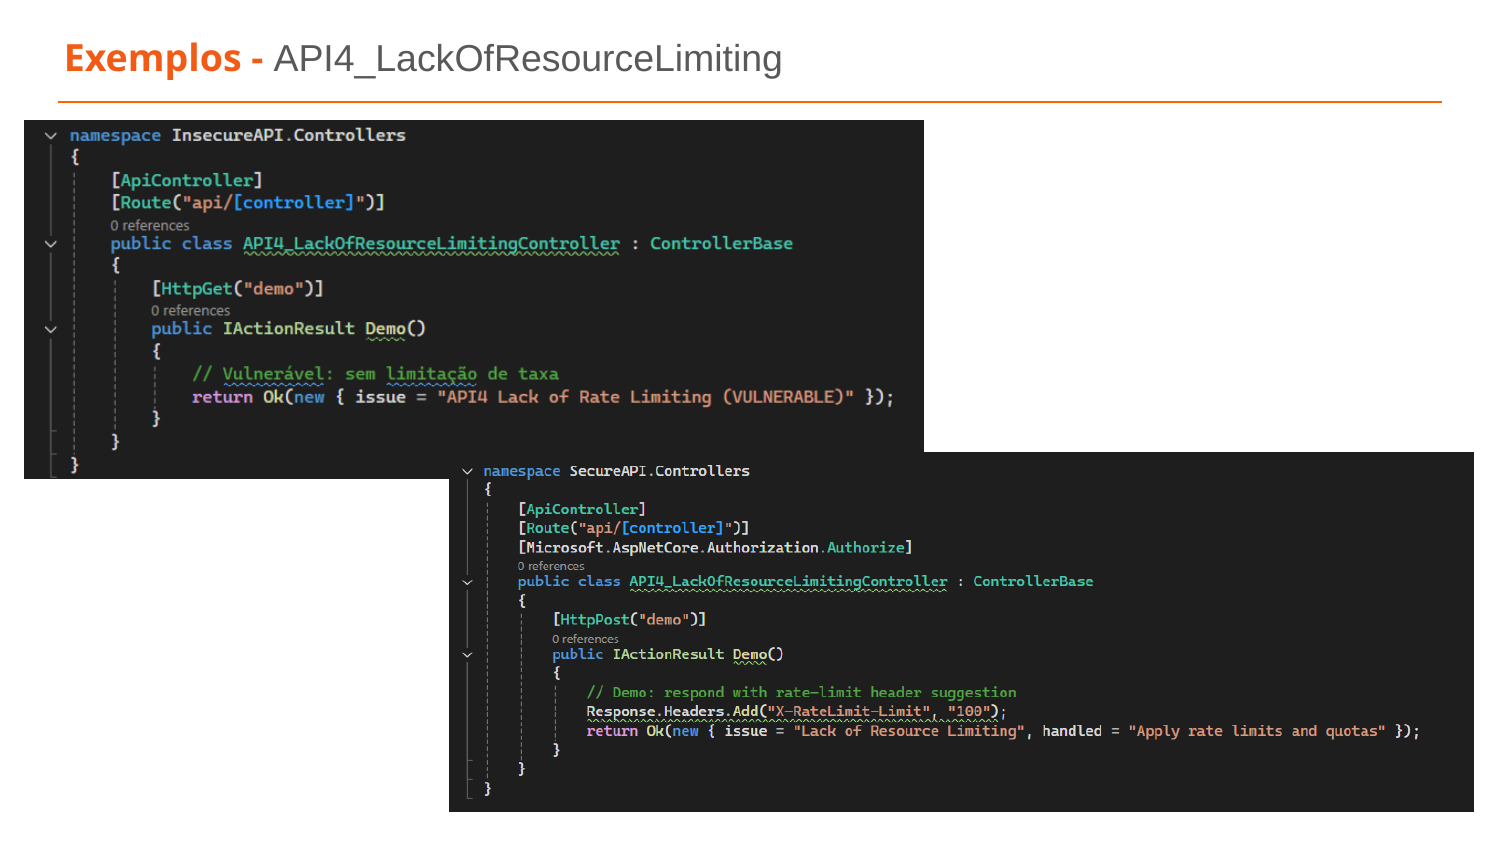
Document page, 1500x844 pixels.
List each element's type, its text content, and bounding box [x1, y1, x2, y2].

text_box Exemplos - API4_LackOfResourceLimiting [48, 19, 1354, 95]
picture [24, 119, 1474, 812]
